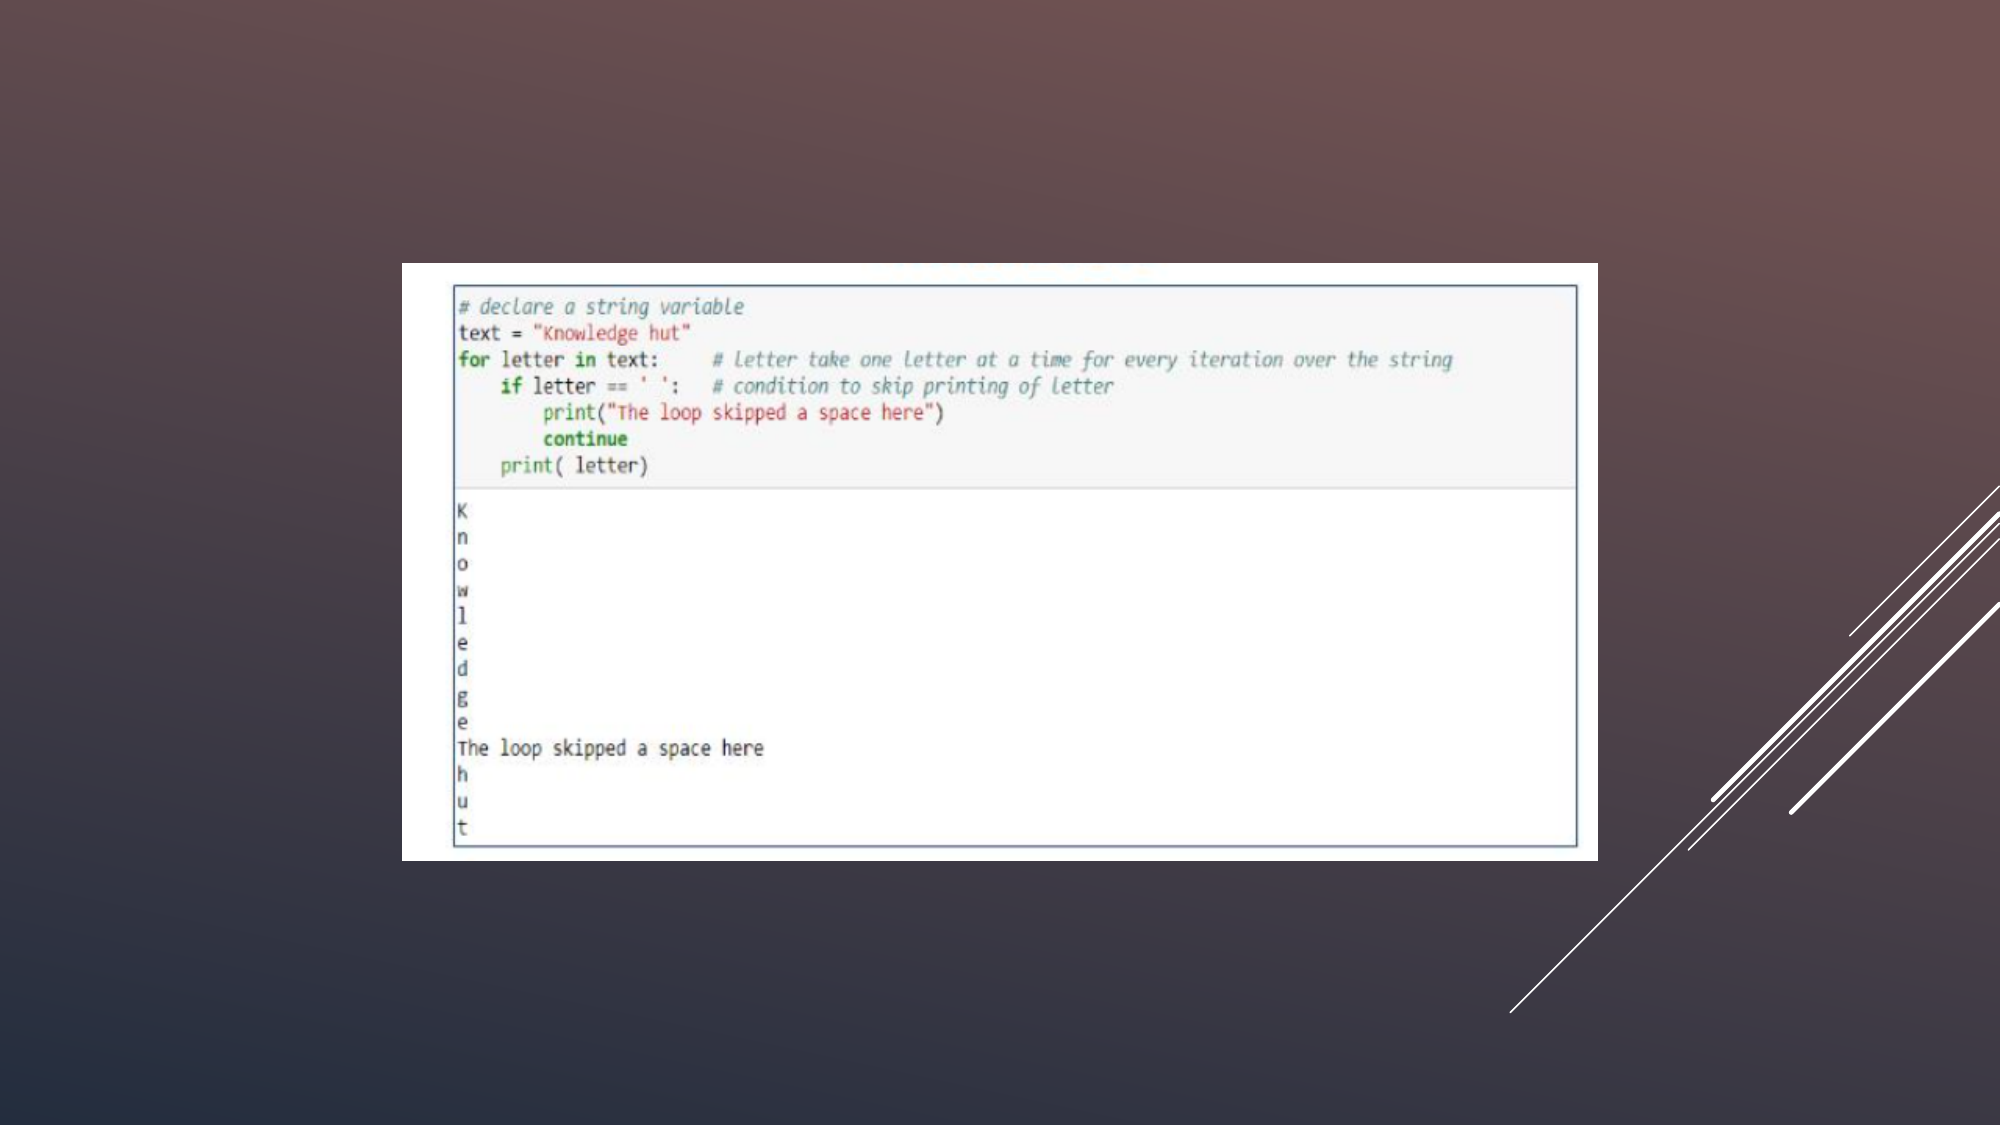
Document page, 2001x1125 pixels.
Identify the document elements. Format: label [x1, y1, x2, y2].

picture [402, 263, 1598, 862]
